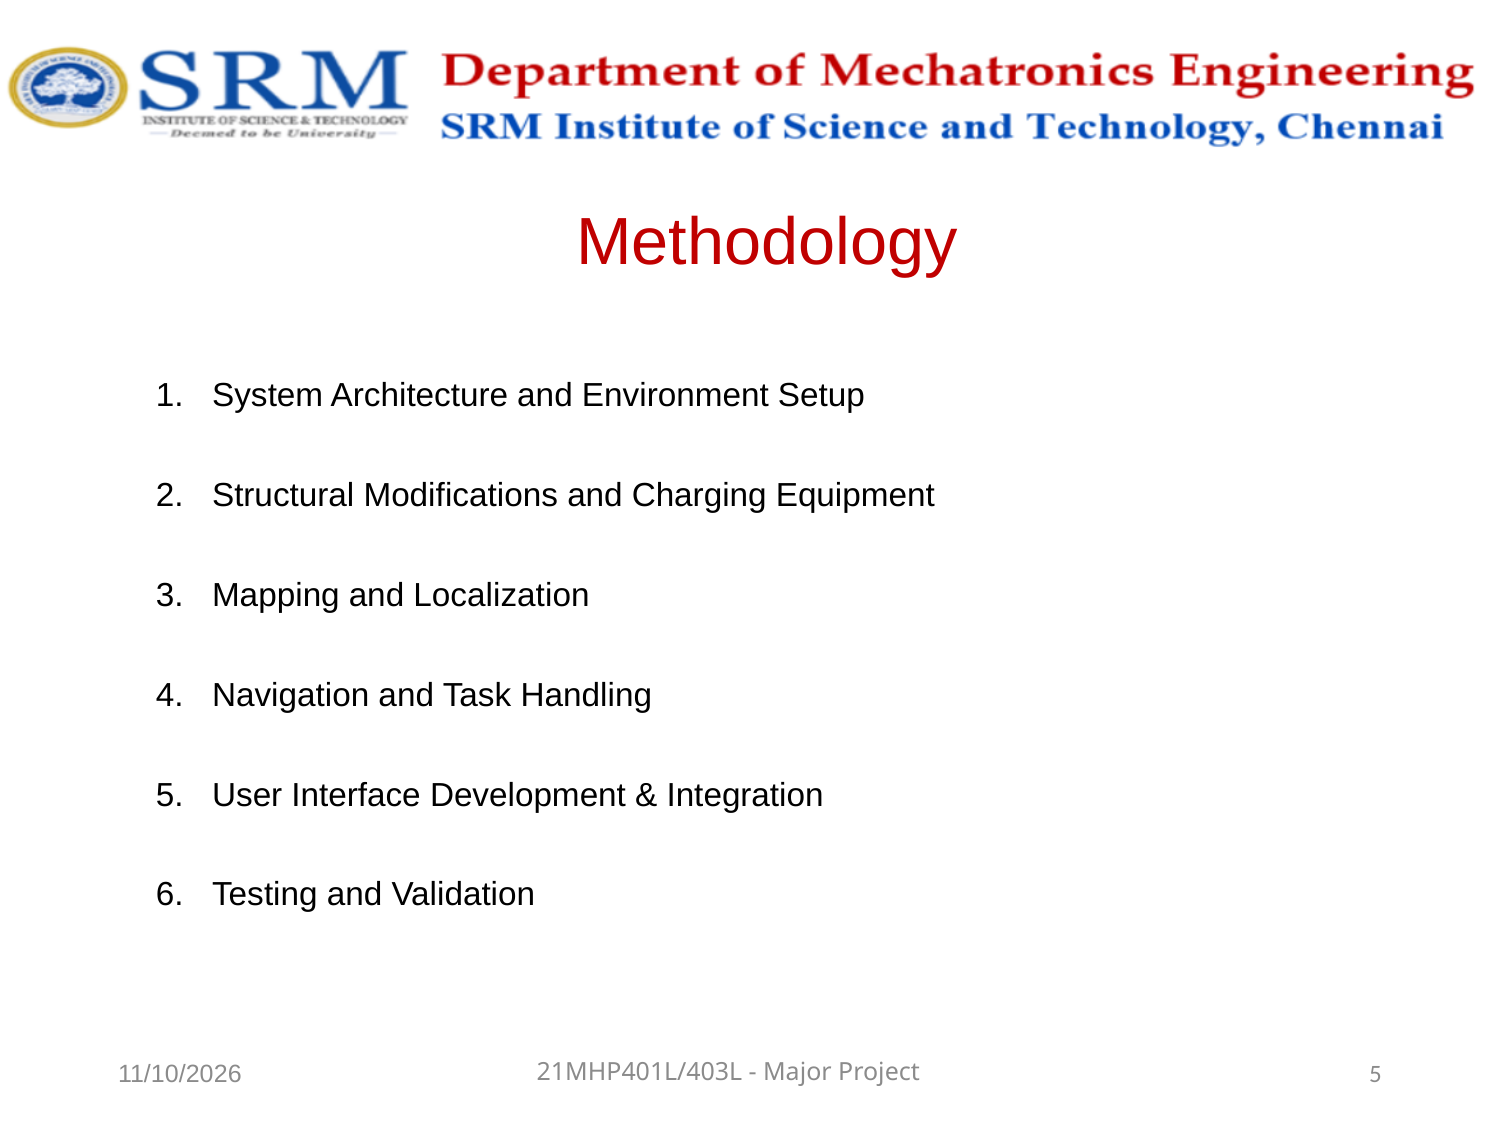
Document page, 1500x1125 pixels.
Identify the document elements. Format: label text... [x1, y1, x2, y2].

text_box System Architecture and Environment Setup Structural Modifications and Charging Equipment Mapping and Localization Navigation and Task Handling User Interface Development & Integration Testing and Validation [141, 306, 1397, 920]
picture [0, 0, 1500, 186]
text_box 21MHP401L/403L - Major Project [475, 1040, 982, 1101]
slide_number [103, 1042, 441, 1103]
text_box Methodology [103, 190, 1432, 285]
slide_number 5 [1059, 1042, 1397, 1103]
